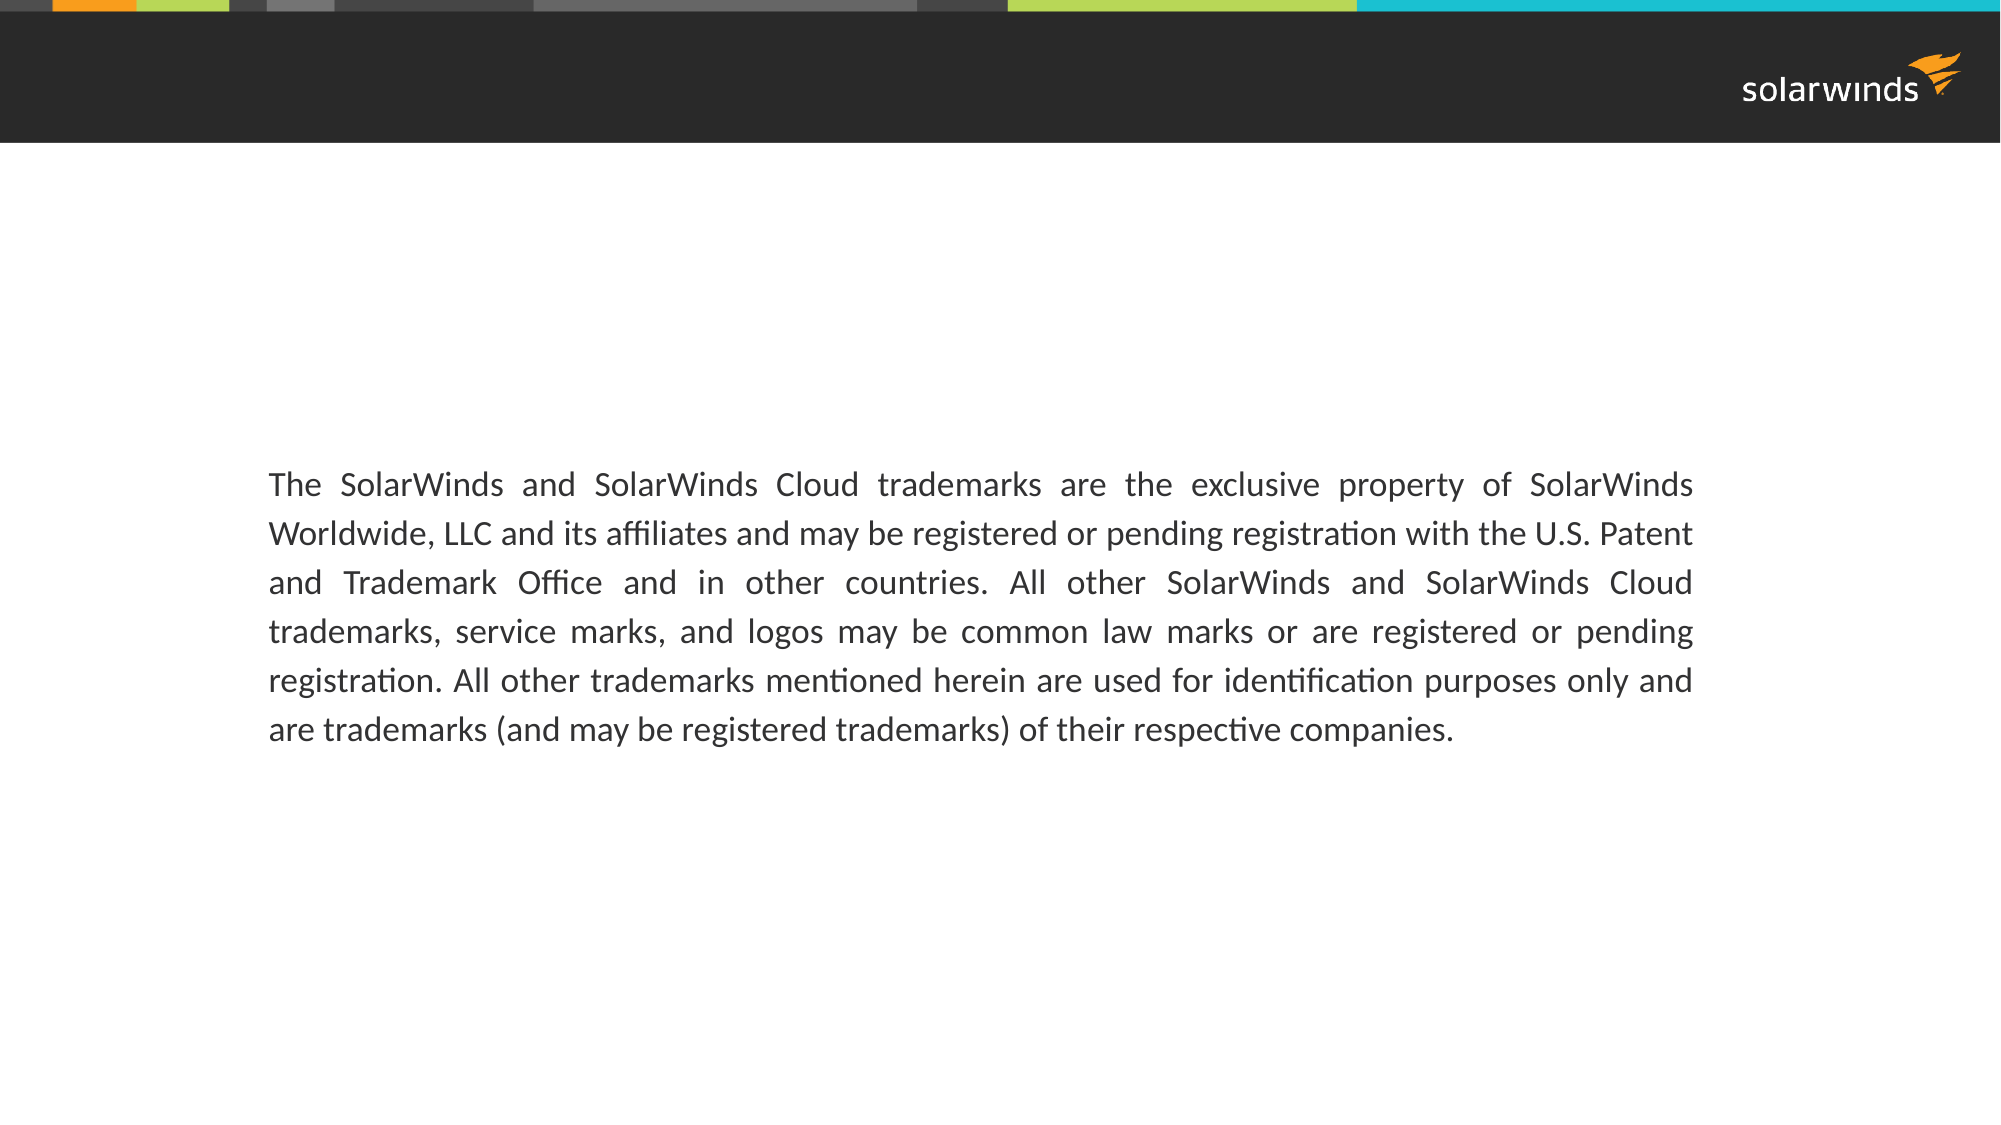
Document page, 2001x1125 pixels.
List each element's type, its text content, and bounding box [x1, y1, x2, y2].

list The SolarWinds and SolarWinds Cloud trademarks are the exclusive property of SolarWinds Worldwide, LLC and its affiliates and may be registered or pending registration with the U.S. Patent and Trademark Office and in other countries. All other SolarWinds and SolarWinds Cloud trademarks, service marks, and logos may be common law marks or are registered or pending registration. All other trademarks mentioned herein are used for identification purposes only and are trademarks (and may be registered trademarks) of their respective companies. [253, 187, 1711, 1016]
picture [0, 0, 2001, 1125]
